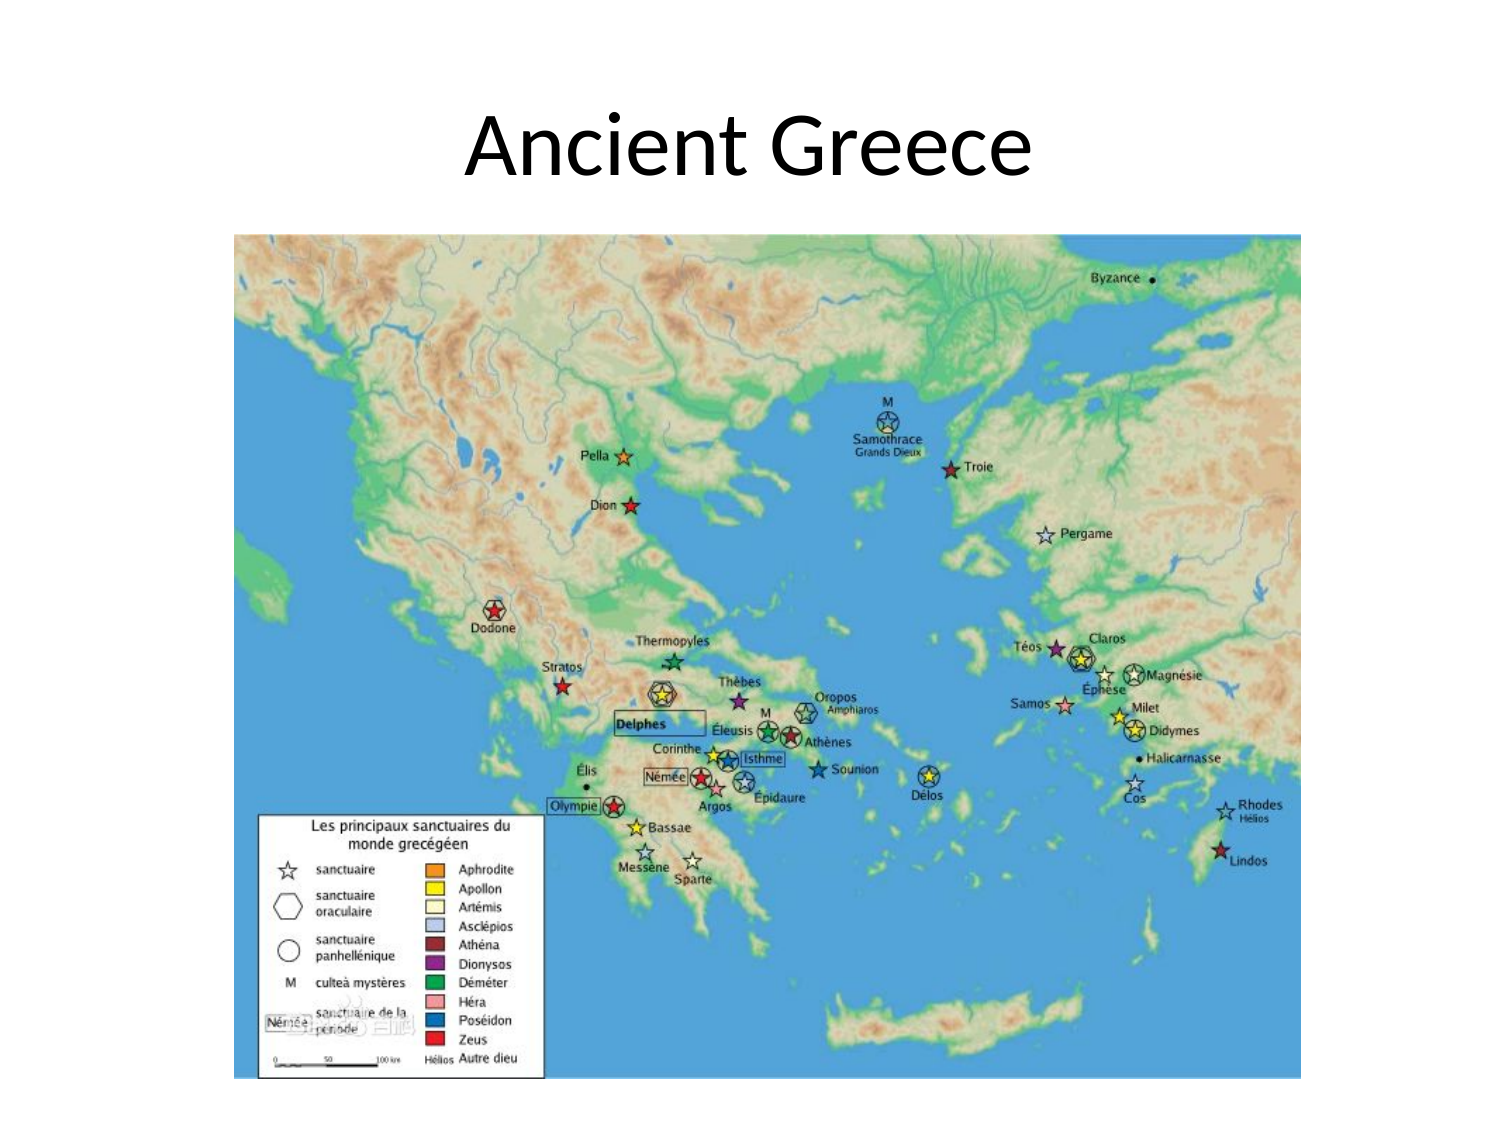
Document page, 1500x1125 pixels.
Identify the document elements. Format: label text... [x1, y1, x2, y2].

title Ancient Greece [75, 45, 1425, 233]
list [234, 234, 1301, 1079]
